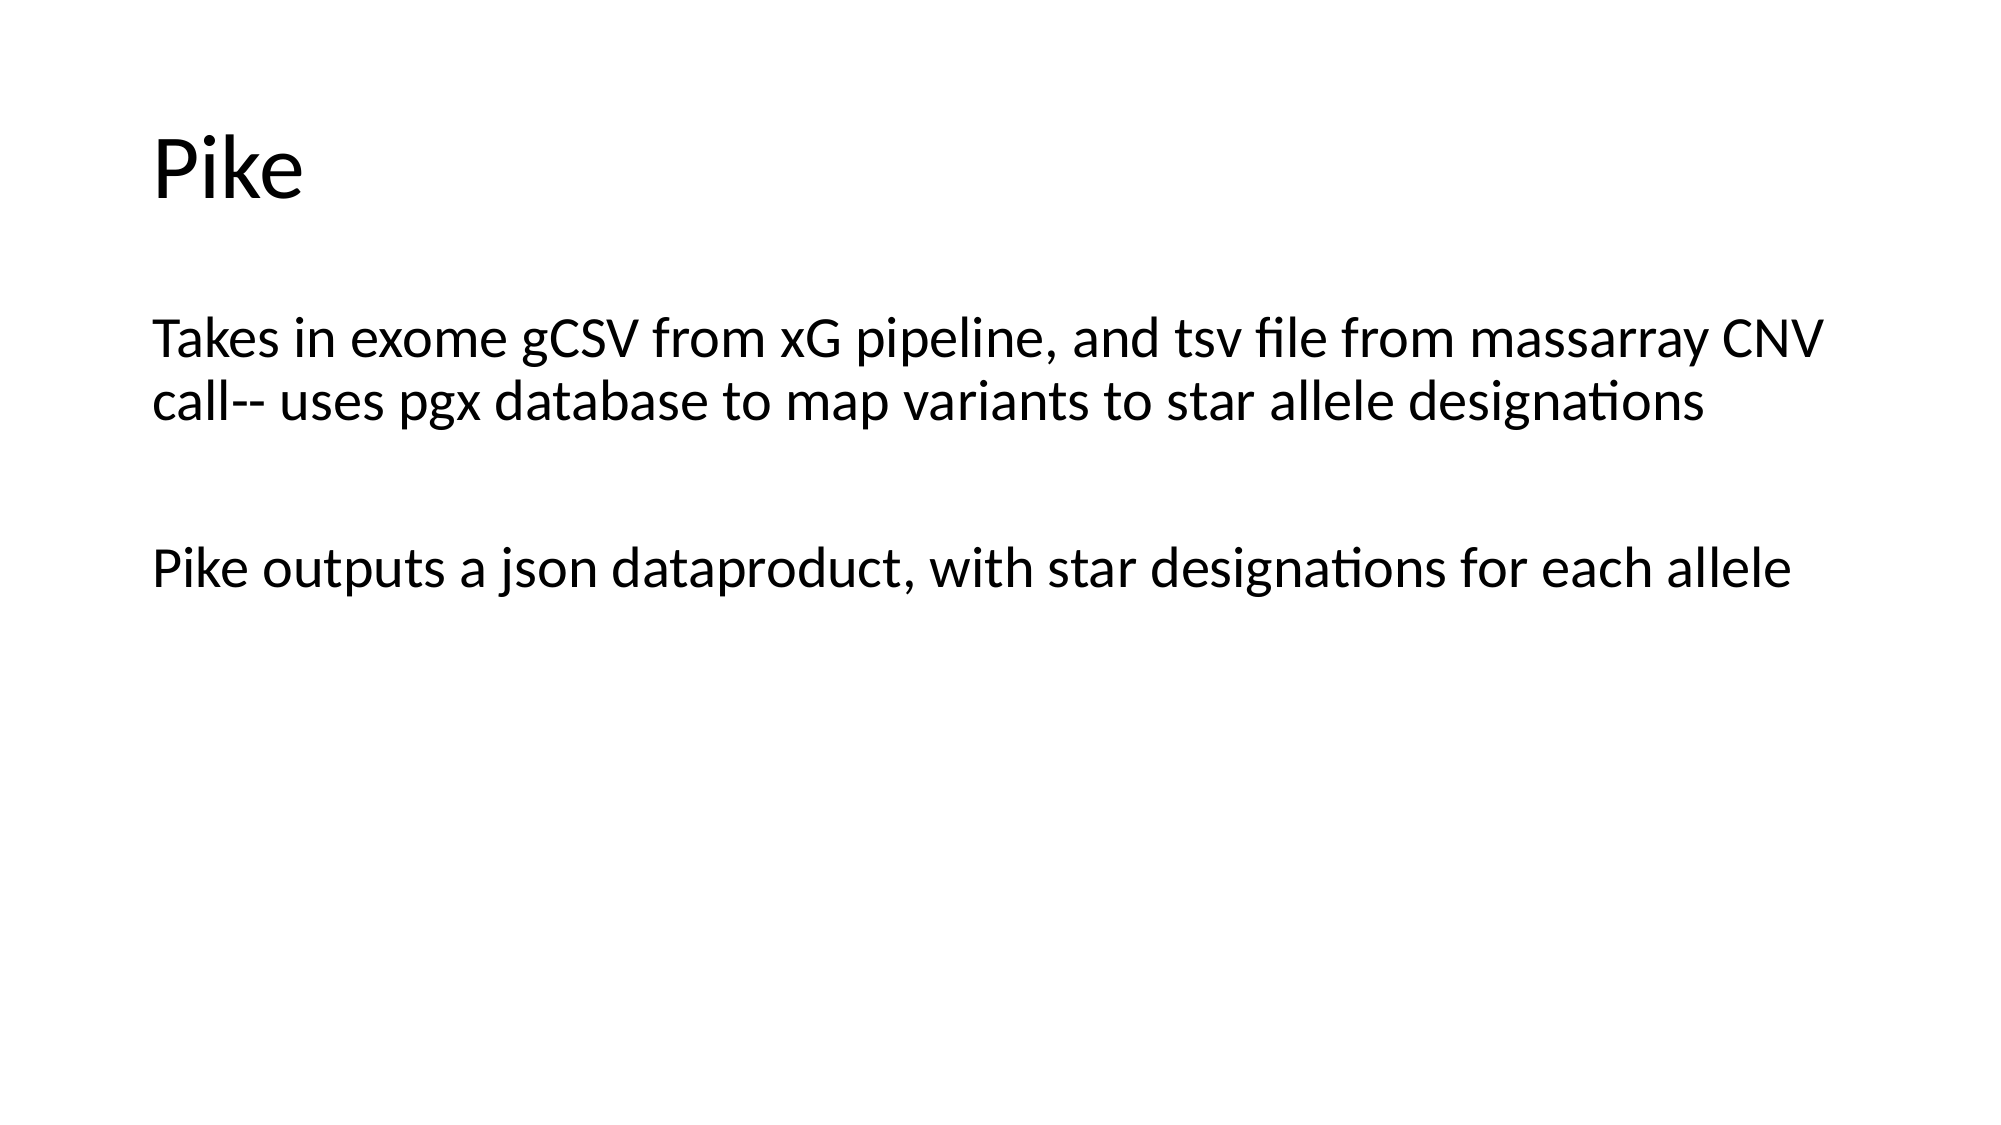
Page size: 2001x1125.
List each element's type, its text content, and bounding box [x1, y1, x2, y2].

title Pike [137, 59, 1863, 278]
list Takes in exome gCSV from xG pipeline, and tsv file from massarray CNV call-- uses pgx database to map variants to star allele designations Pike outputs a json dataproduct, with star designations for each allele [137, 299, 1863, 1014]
